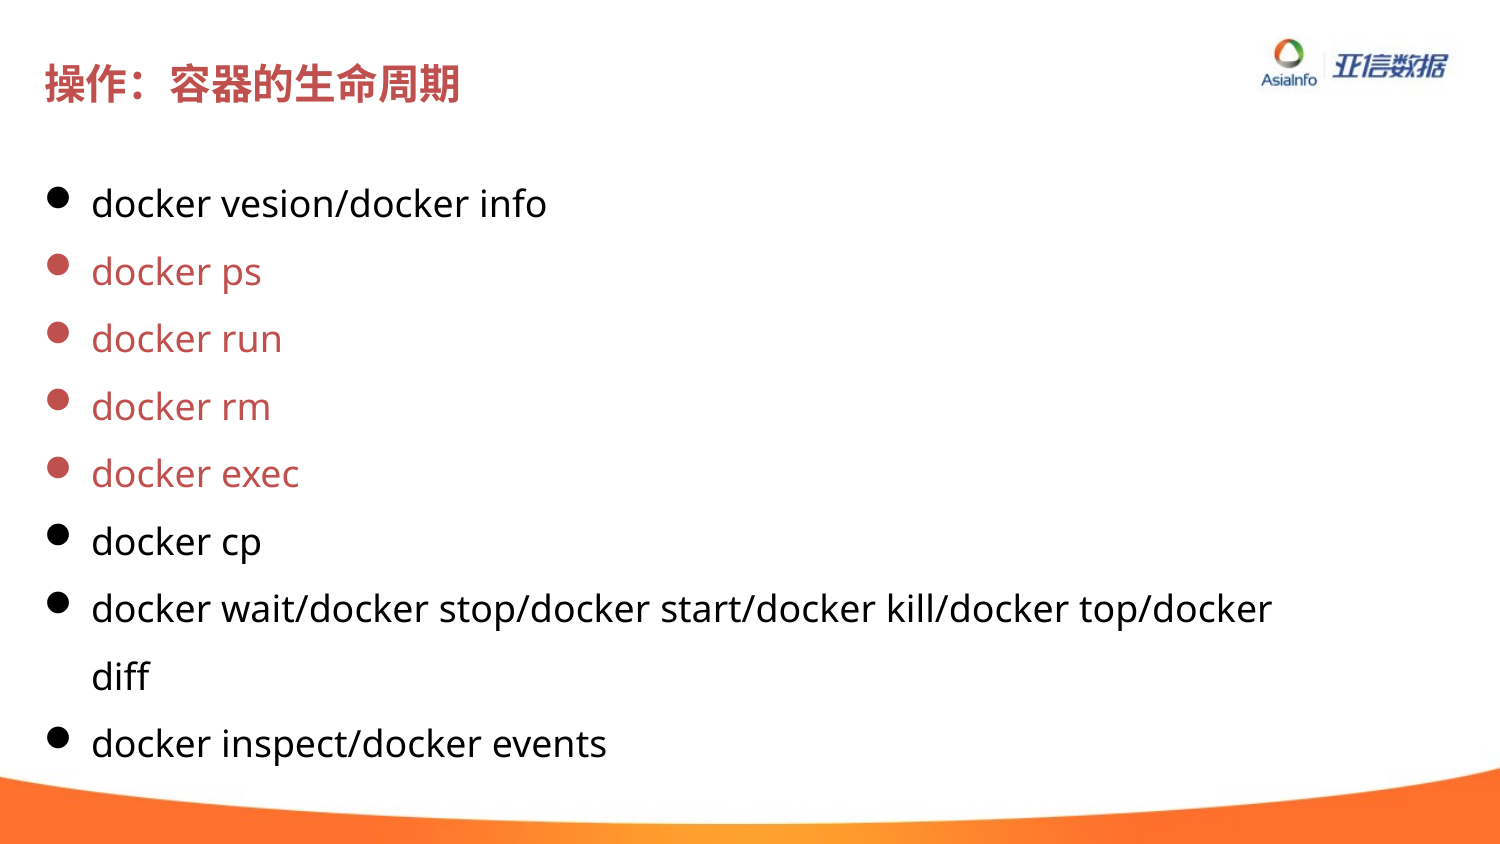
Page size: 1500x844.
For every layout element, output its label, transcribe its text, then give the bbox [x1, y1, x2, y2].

picture [0, 0, 1500, 844]
title 操作：容器的生命周期 [29, 26, 1477, 116]
text_box docker vesion/docker info docker ps docker run docker rm docker exec docker cp docker wait/docker stop/docker start/docker kill/docker top/docker diff docker inspect/docker events [29, 150, 1291, 773]
